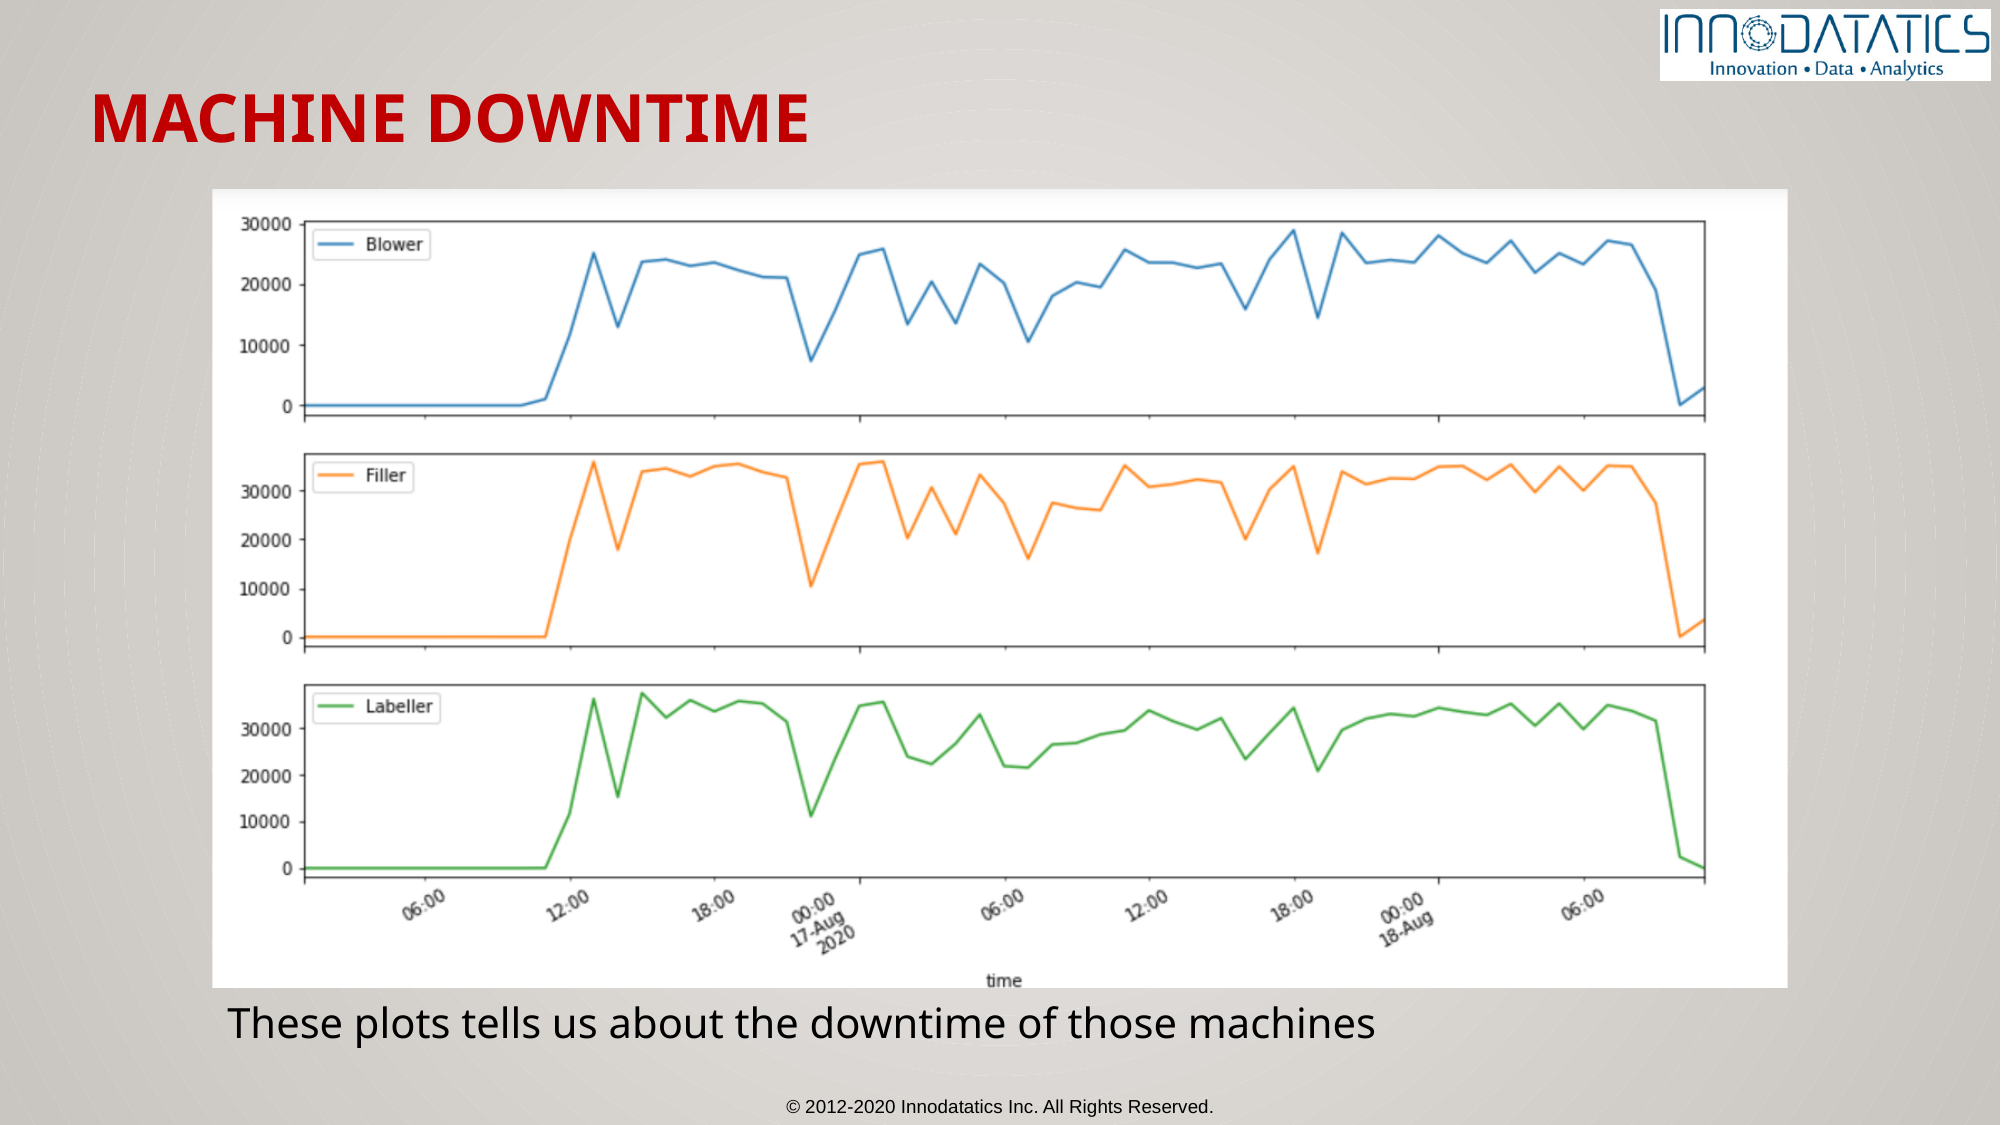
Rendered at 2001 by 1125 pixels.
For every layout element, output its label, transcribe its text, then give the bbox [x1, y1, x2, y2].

text_box MACHINE DOWNTIME [74, 77, 1621, 190]
picture [1660, 9, 1991, 81]
text_box These plots tells us about the downtime of those machines [212, 994, 1788, 1064]
picture [211, 189, 1788, 988]
